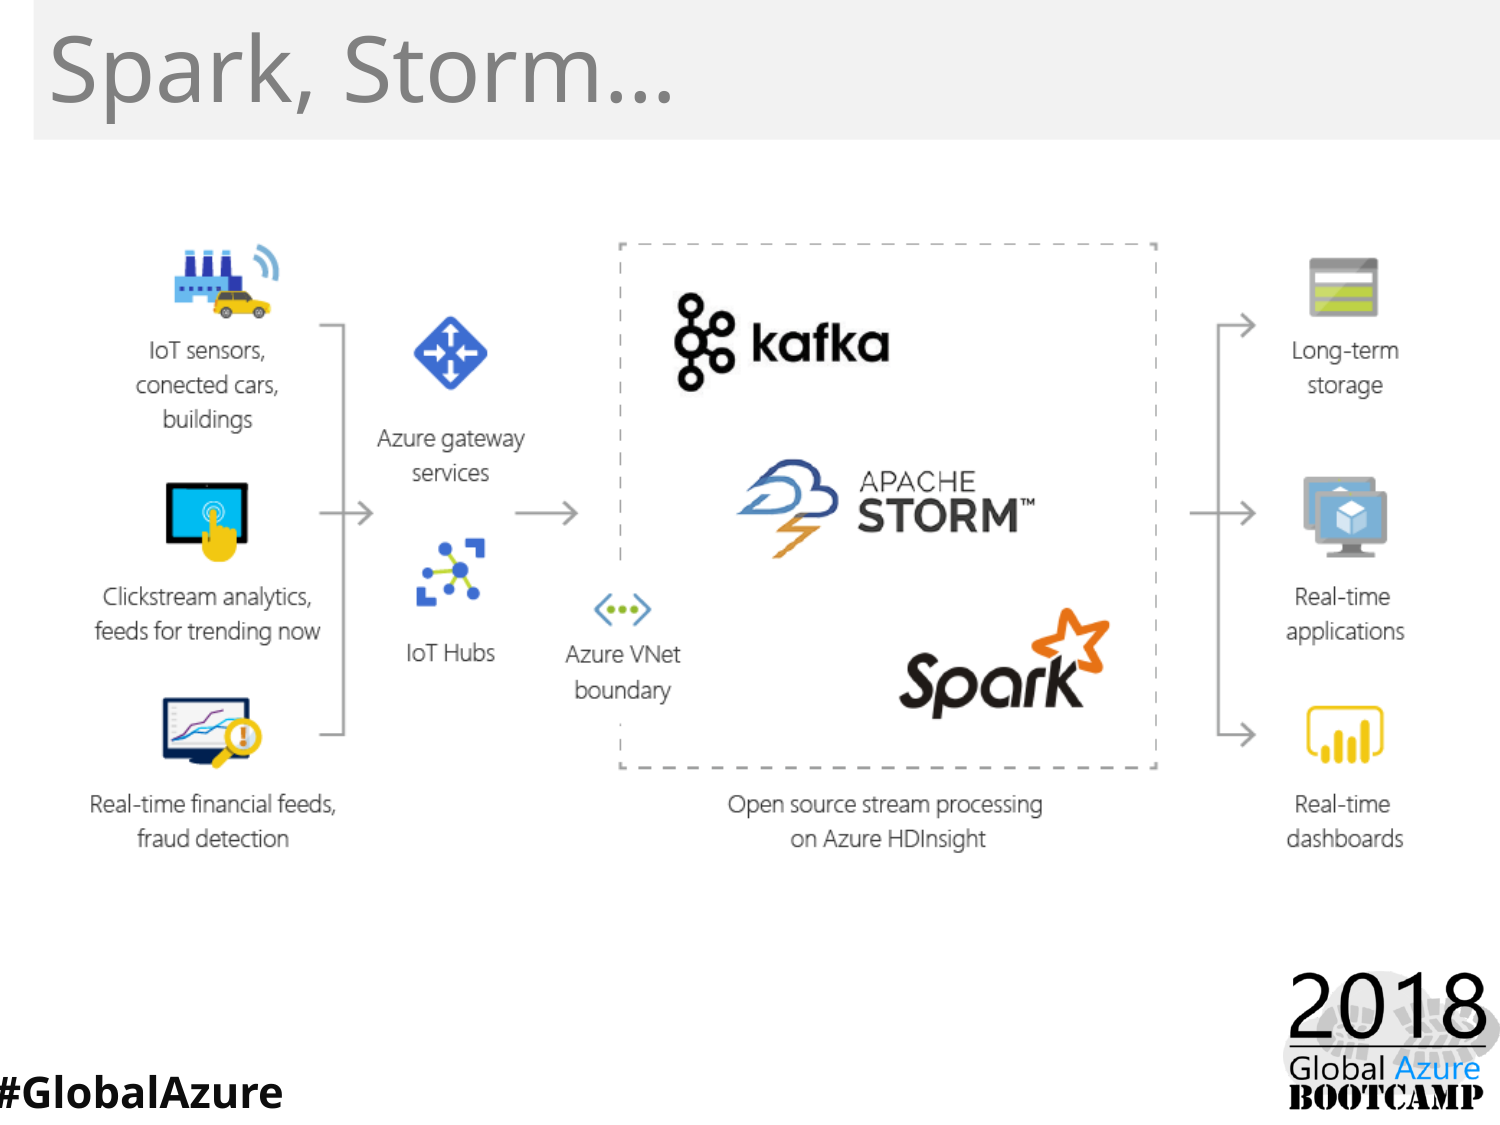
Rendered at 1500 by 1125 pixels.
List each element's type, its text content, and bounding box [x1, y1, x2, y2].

picture [76, 227, 1424, 866]
picture [1283, 940, 1500, 1125]
title Spark, Storm… [33, 0, 1397, 182]
